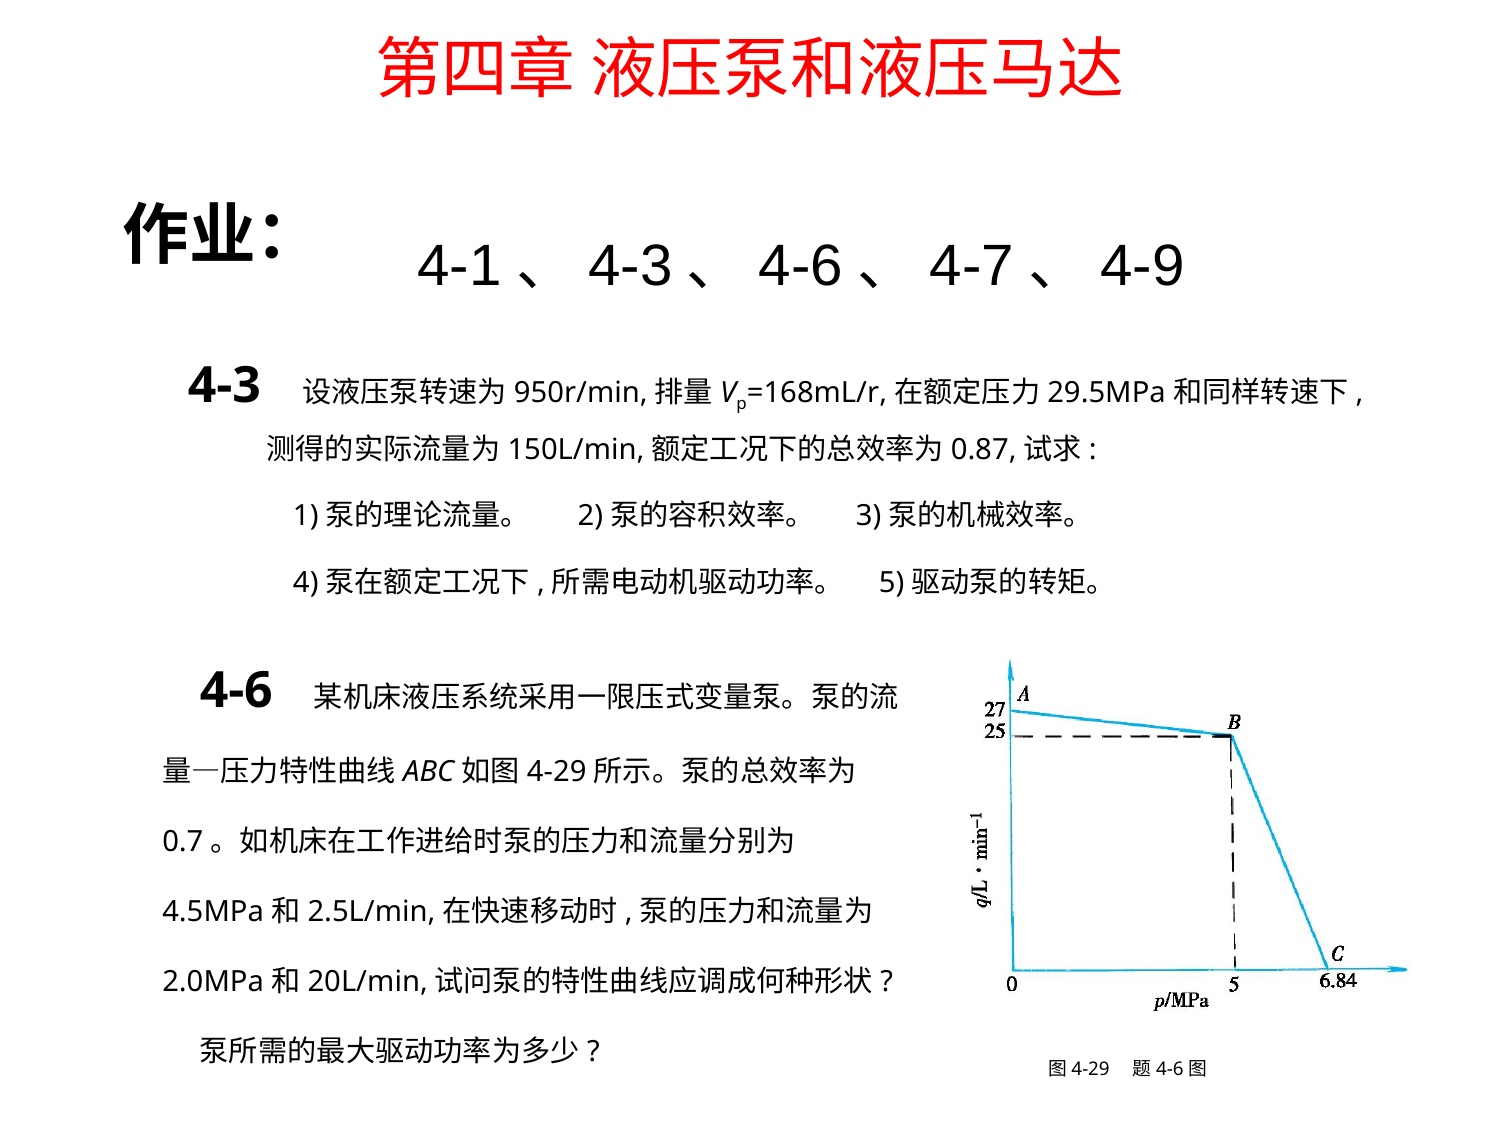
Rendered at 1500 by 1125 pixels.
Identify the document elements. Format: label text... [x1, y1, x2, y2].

text_box 4-3 设液压泵转速为950r/min,排量Vp=168mL/r,在额定压力29.5MPa和同样转速下, 测得的实际流量为150L/min,额定工况下的总效率为0.87,试求: 1)泵的理论流量。 2)泵的容积效率。 3)泵的机械效率。 4)泵在额定工况下,所需电动机驱动功率。 5)驱动泵的转矩。 [135, 314, 1412, 608]
text_box 作业： [107, 184, 443, 280]
text_box 第四章 液压泵和液压马达 [107, 18, 1361, 113]
picture [962, 646, 1412, 1011]
text_box 4-1、4-3、4-6、4-7、4-9 [402, 219, 1200, 305]
text_box 图4-29 题4-6图 [1033, 1049, 1222, 1087]
text_box 4-6 某机床液压系统采用一限压式变量泵。泵的流量—压力特性曲线ABC如图4-29所示。泵的总效率为0.7。如机床在工作进给时泵的压力和流量分别为4.5MPa和2.5L/min,在快速移动时,泵的压力和流量为2.0MPa和20L/min,试问泵的特性曲线应调成何种形状? 泵所需的最大驱动功率为多少? [147, 590, 919, 1075]
